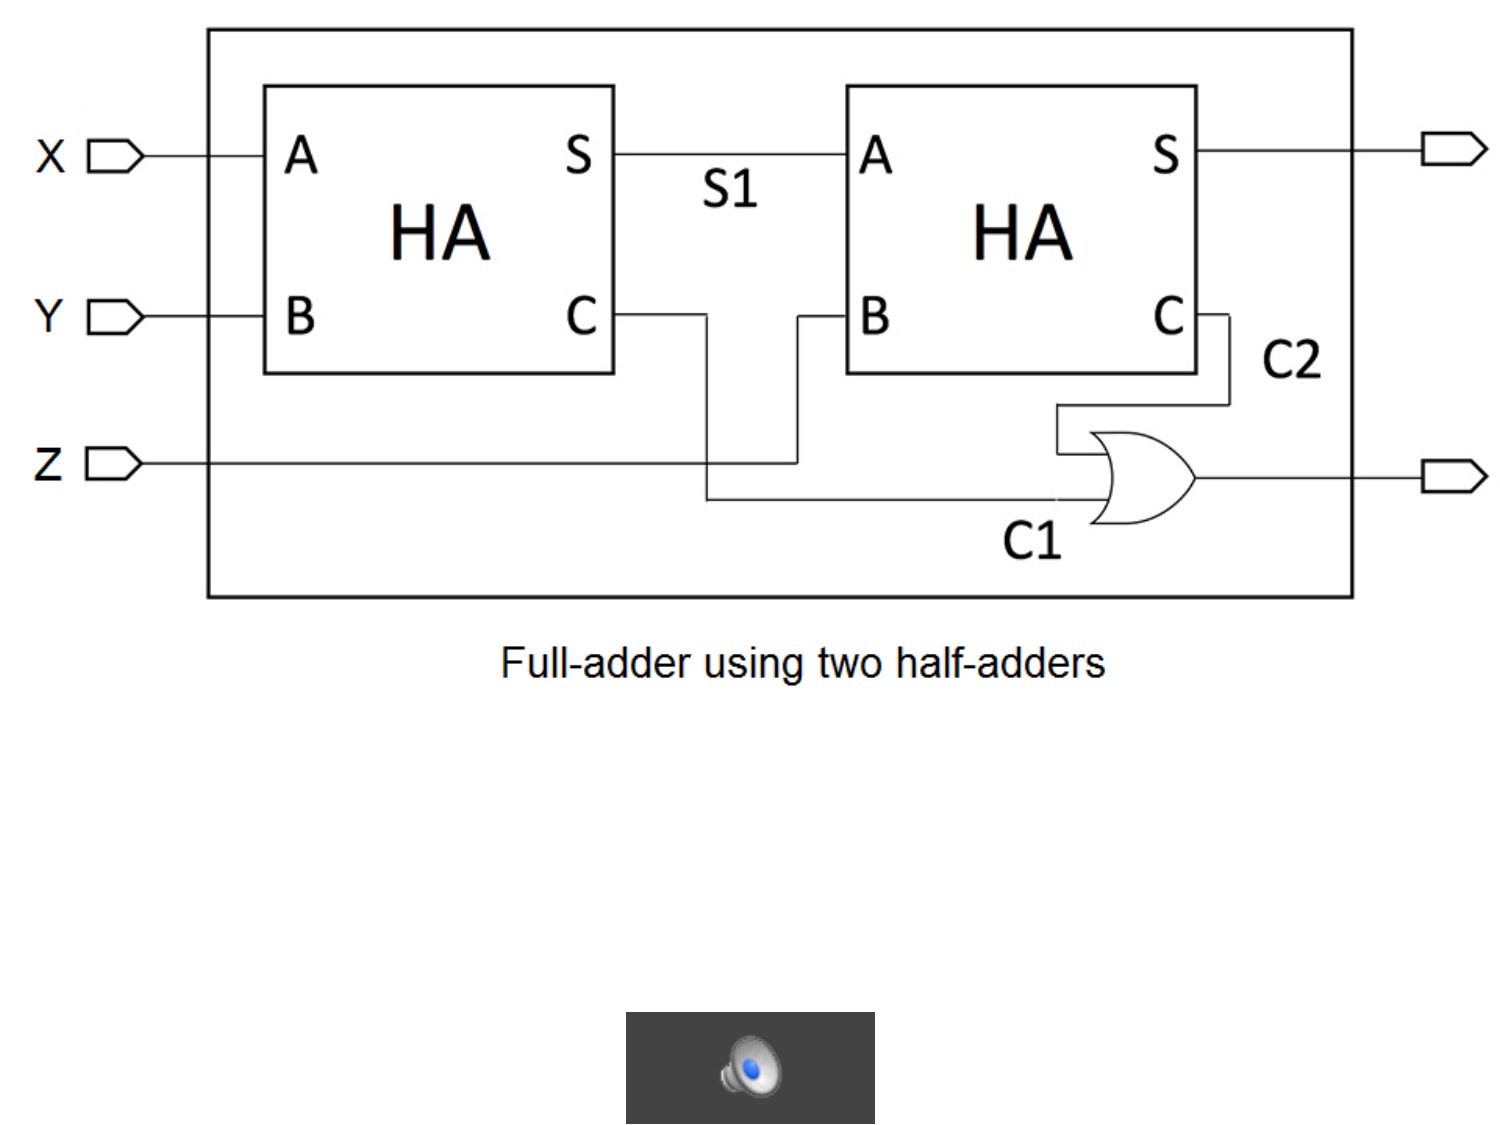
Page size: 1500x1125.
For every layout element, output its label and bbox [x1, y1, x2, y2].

picture [0, 0, 1500, 704]
text_box [625, 1010, 877, 1125]
